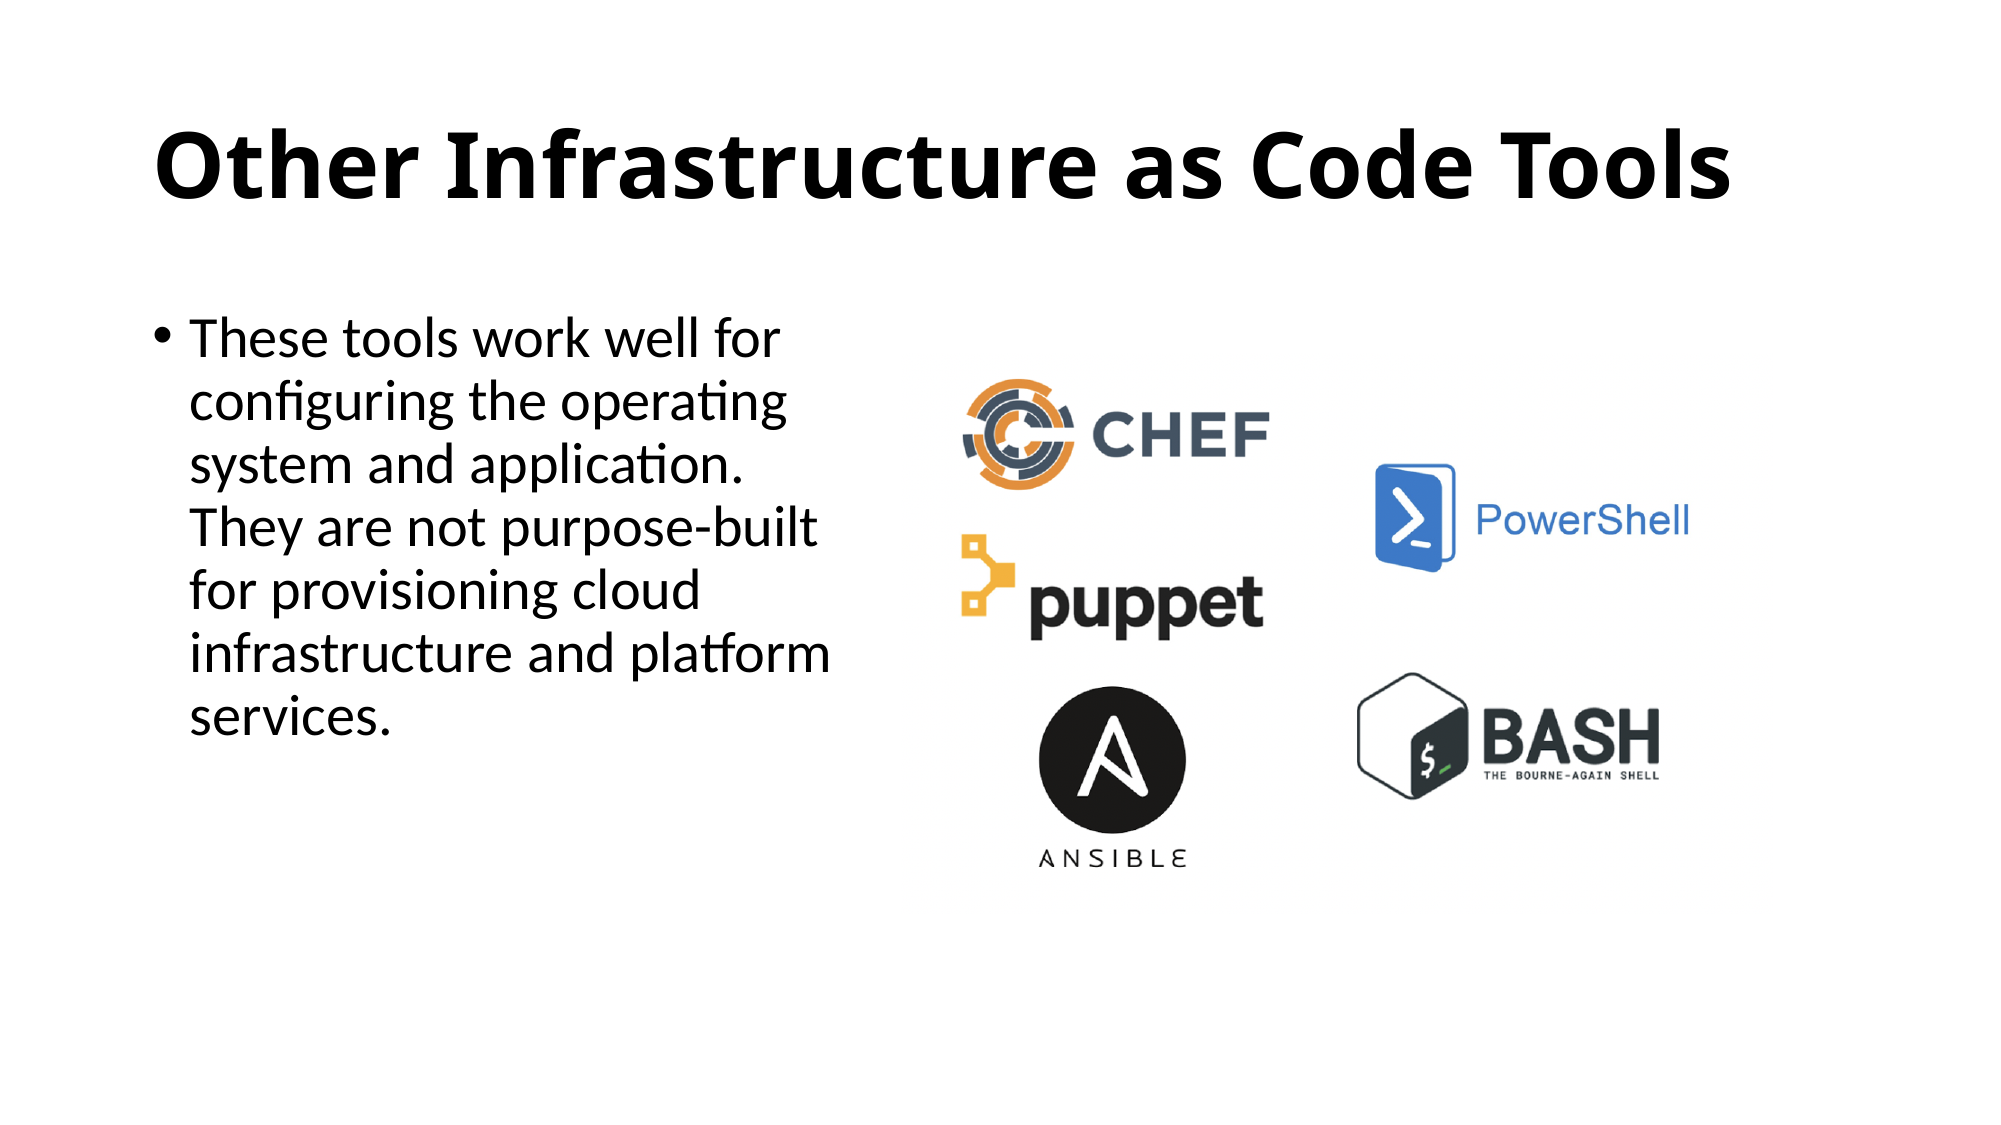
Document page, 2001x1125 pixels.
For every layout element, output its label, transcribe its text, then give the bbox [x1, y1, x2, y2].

title Other Infrastructure as Code Tools [137, 59, 1863, 278]
picture [901, 353, 1773, 914]
list These tools work well for configuring the operating system and application. They are not purpose-built for provisioning cloud infrastructure and platform services. [137, 299, 861, 1014]
